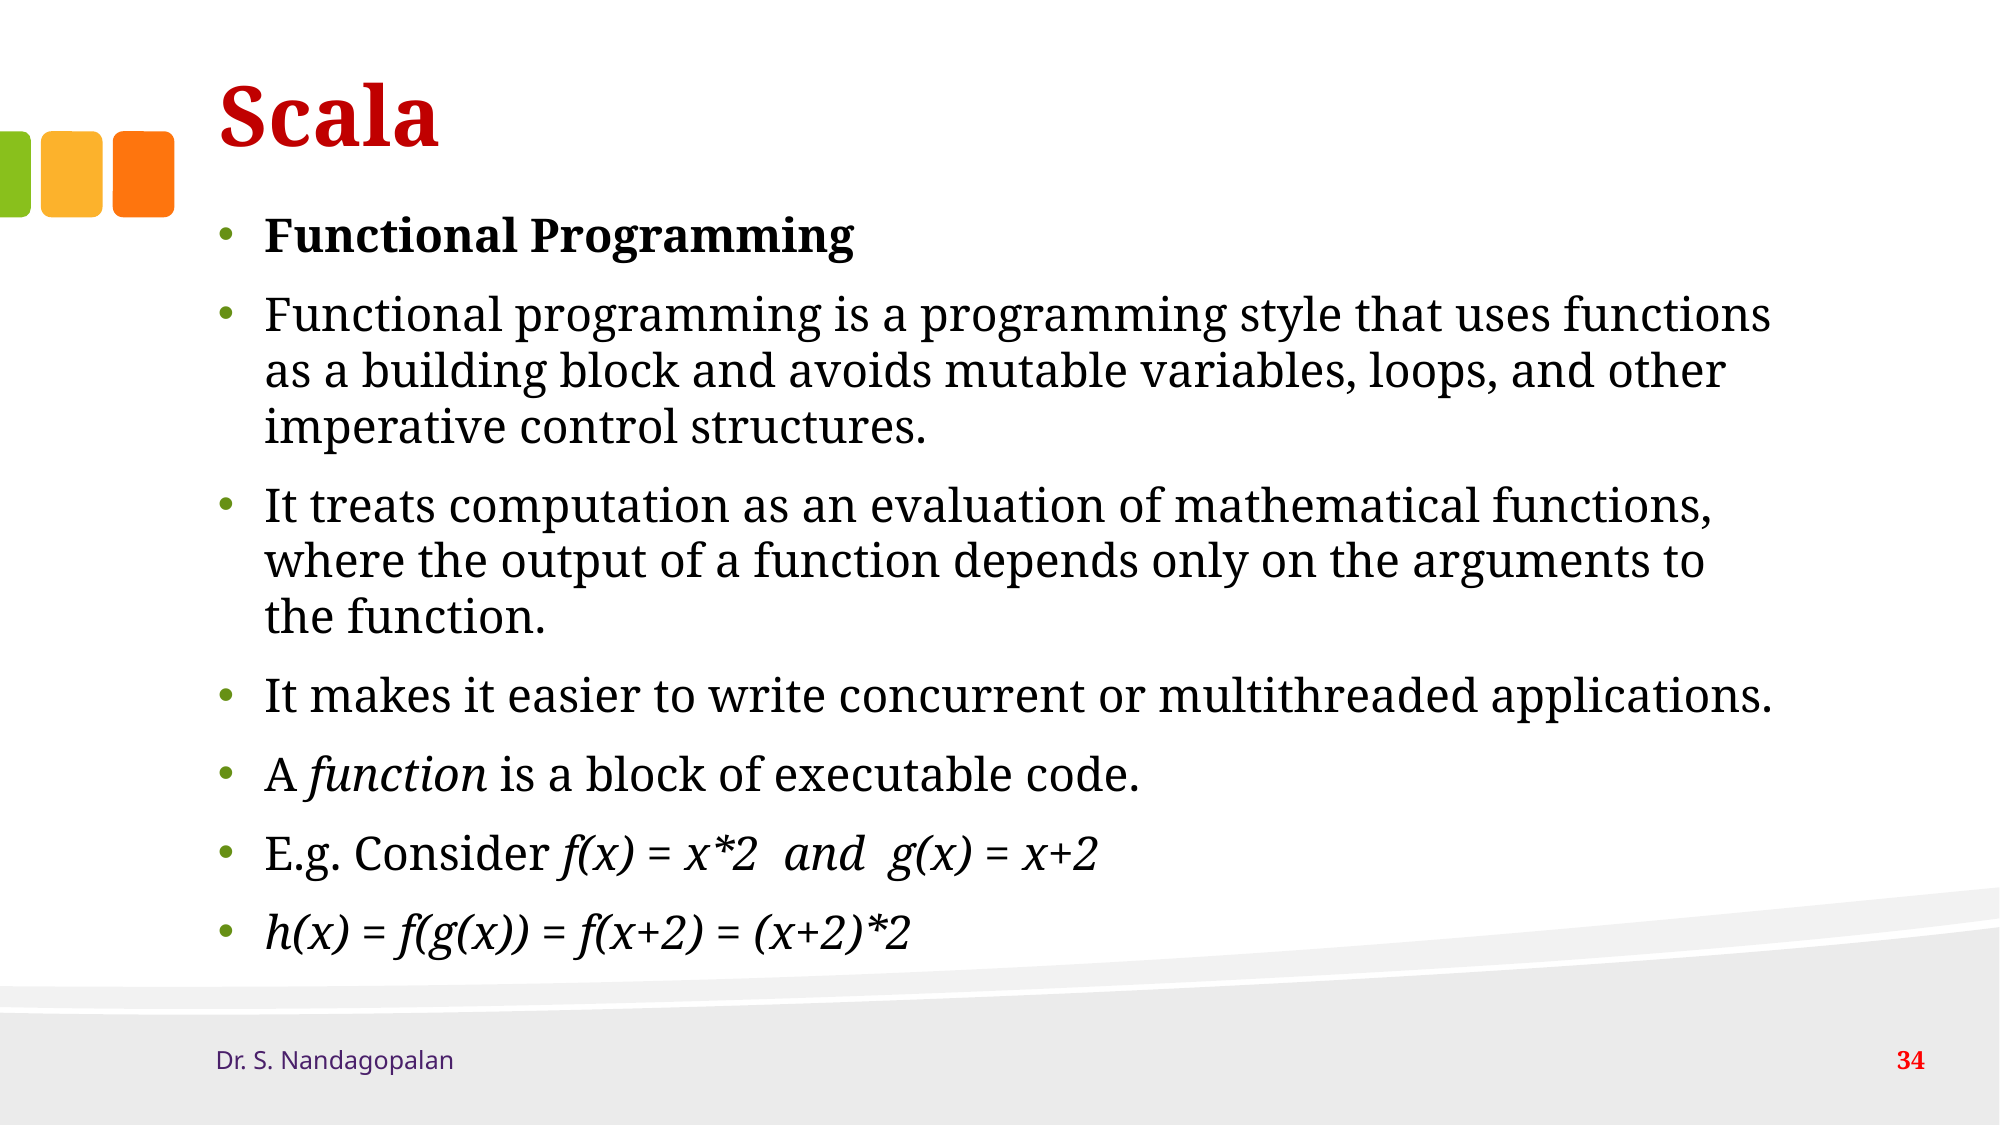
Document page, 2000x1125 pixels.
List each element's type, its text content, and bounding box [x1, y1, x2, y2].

slide_number 34 [1811, 1046, 1946, 1077]
list Functional Programming Functional programming is a programming style that uses functions as a building block and avoids mutable variables, loops, and other imperative control structures. It treats computation as an evaluation of mathematical functions, where the output of a function depends only on the arguments to the function. It makes it easier to write concurrent or multithreaded applications. A function is a block of executable code. E.g. Consider f(x) = x*2 and g(x) = x+2 h(x) = f(g(x)) = f(x+2) = (x+2)*2 [197, 196, 1798, 1024]
footer Dr. S. Nandagopalan [195, 1046, 1556, 1077]
title Scala [199, 24, 1800, 173]
